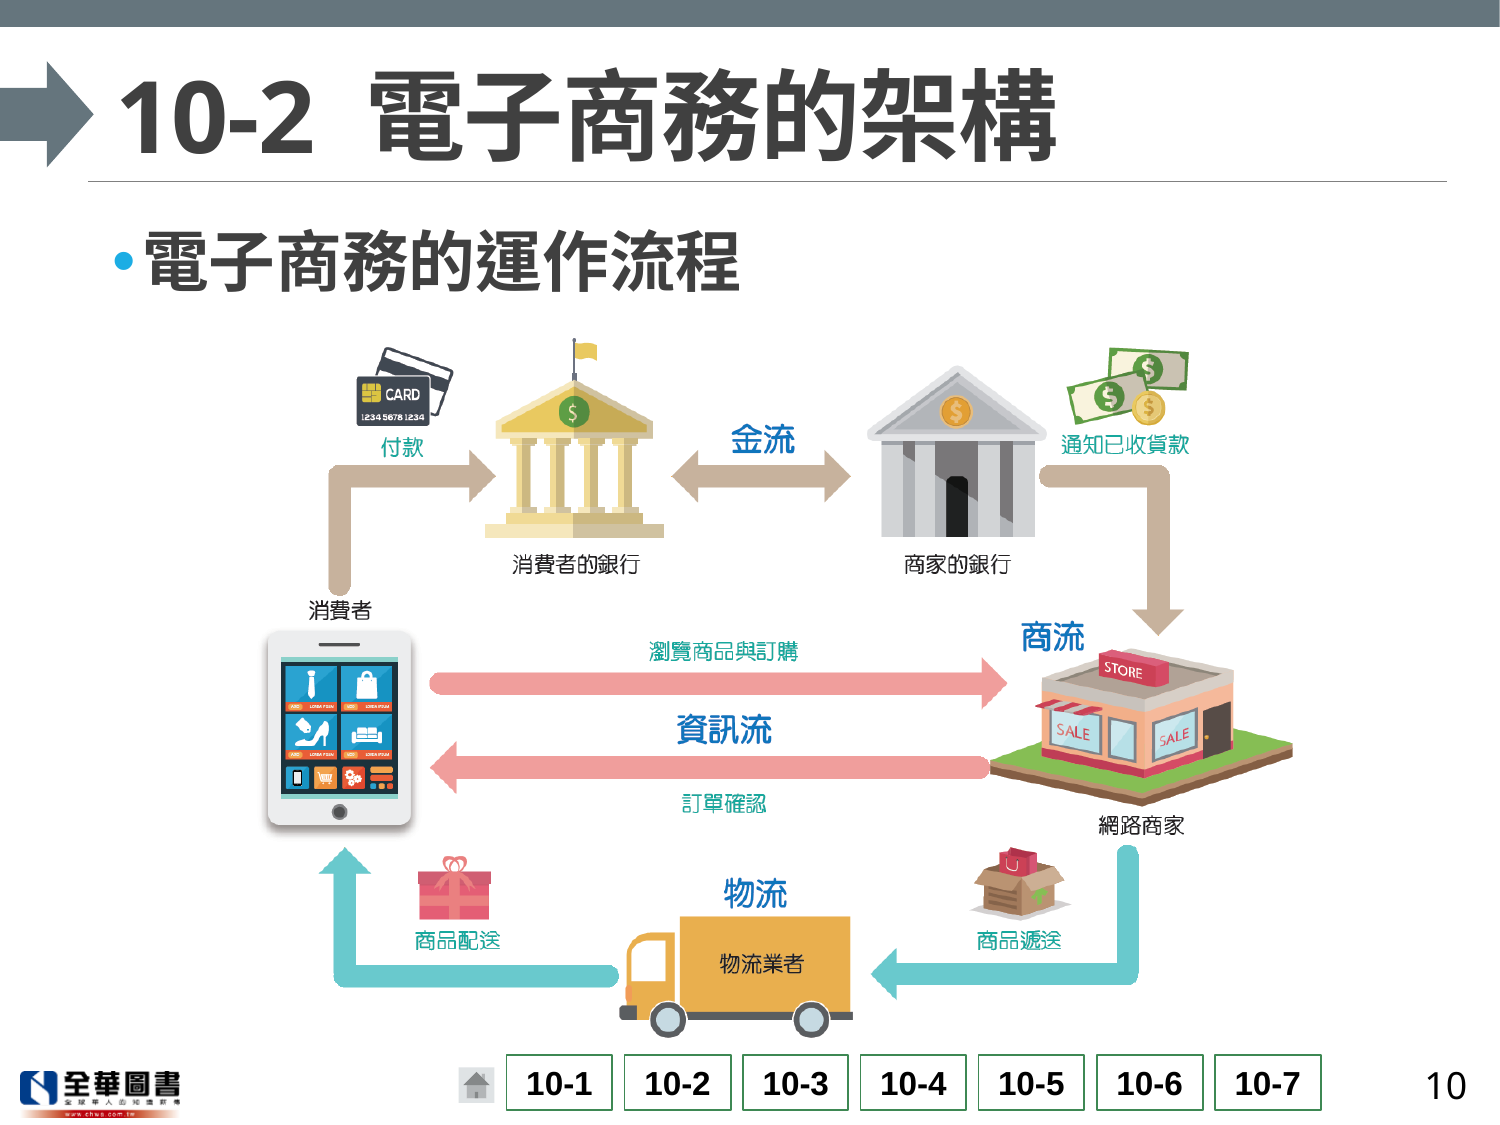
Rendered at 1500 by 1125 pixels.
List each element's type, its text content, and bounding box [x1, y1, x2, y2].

picture [242, 323, 1306, 1041]
title 10-2 電子商務的架構 [100, 47, 1447, 182]
slide_number 10 [1320, 1057, 1483, 1118]
picture [20, 1071, 180, 1118]
list 電子商務的運作流程 [112, 212, 1373, 1024]
